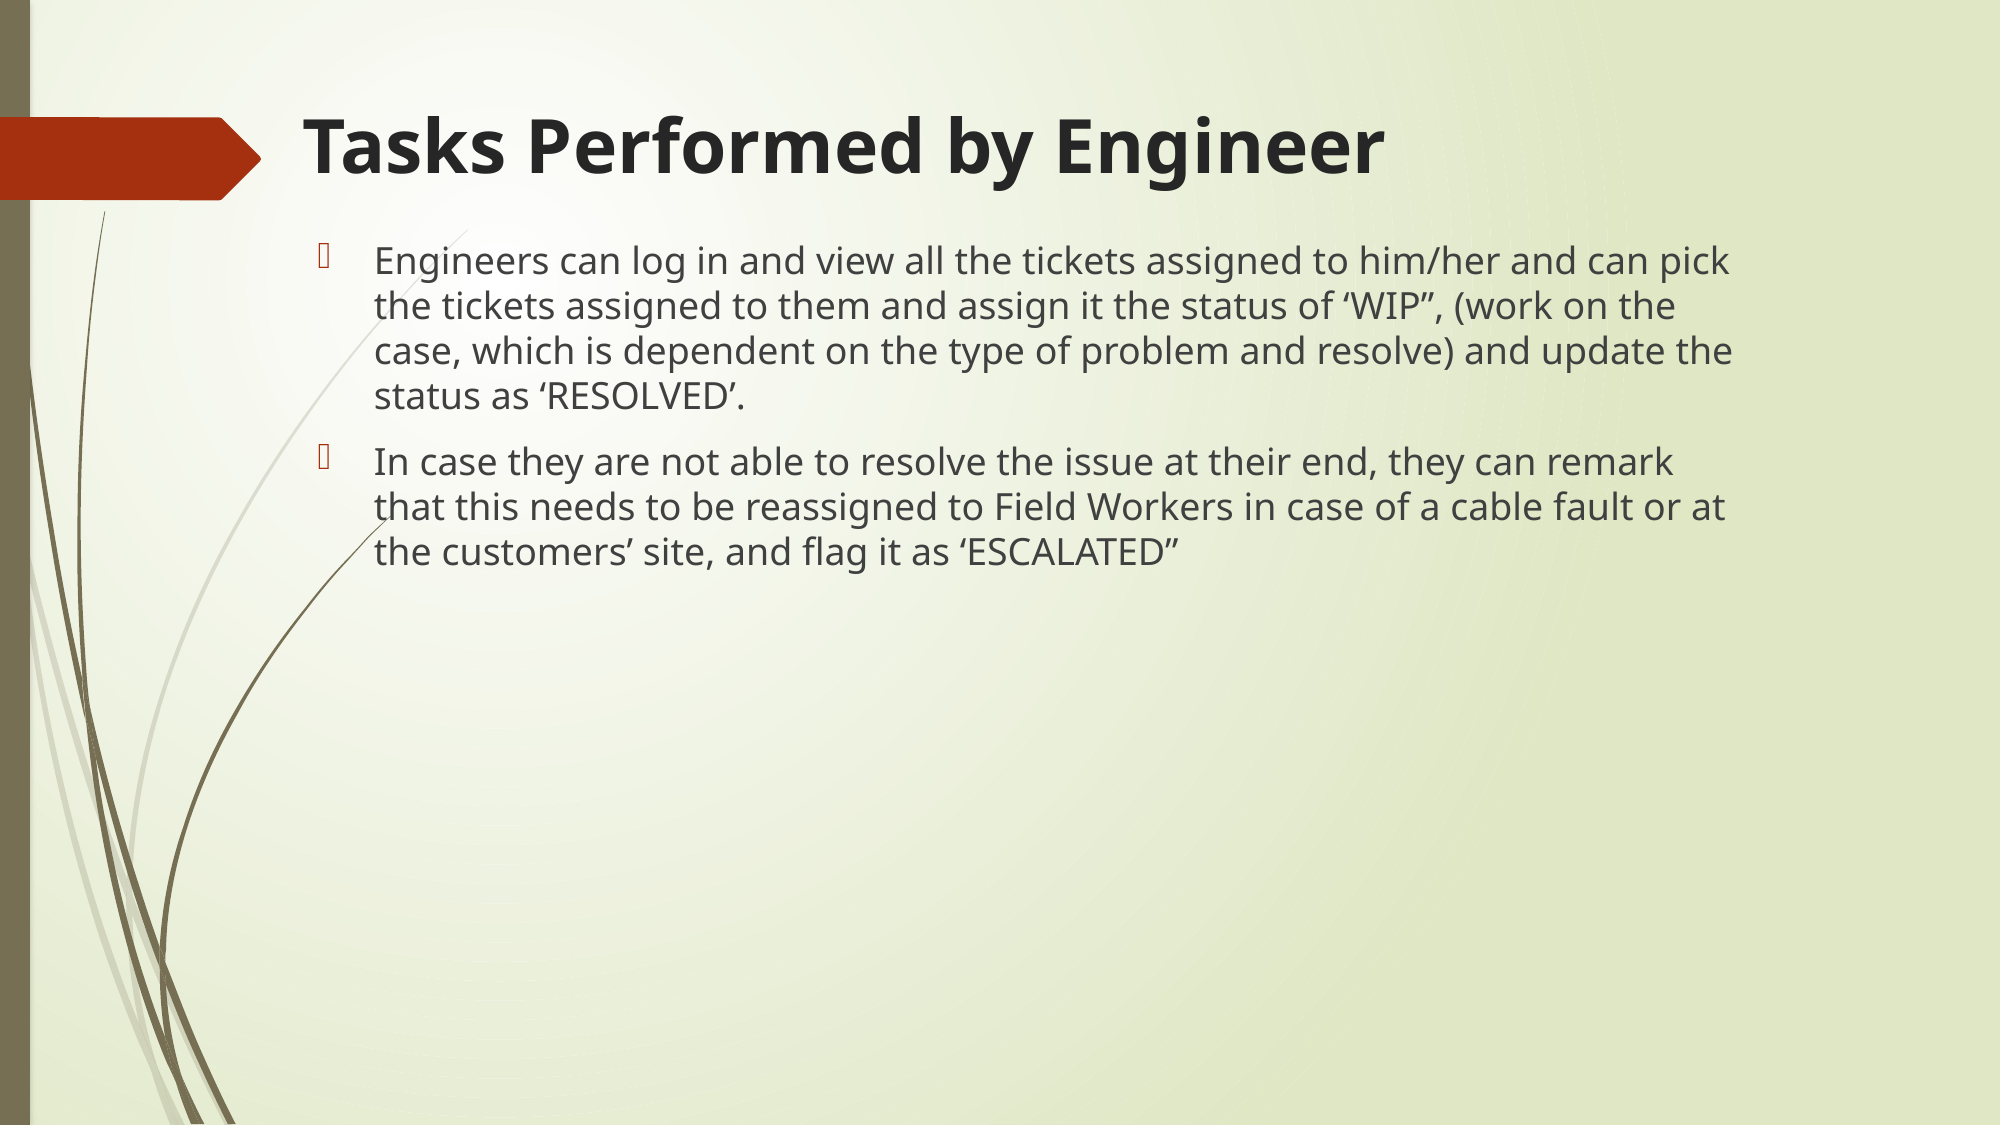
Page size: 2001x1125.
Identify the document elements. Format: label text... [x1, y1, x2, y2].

title Tasks Performed by Engineer [287, 91, 1750, 302]
list Engineers can log in and view all the tickets assigned to him/her and can pick the tickets assigned to them and assign it the status of ‘WIP”, (work on the case, which is dependent on the type of problem and resolve) and update the status as ‘RESOLVED’. In case they are not able to resolve the issue at their end, they can remark that this needs to be reassigned to Field Workers in case of a cable fault or at the customers’ site, and flag it as ‘ESCALATED” [302, 229, 1766, 850]
